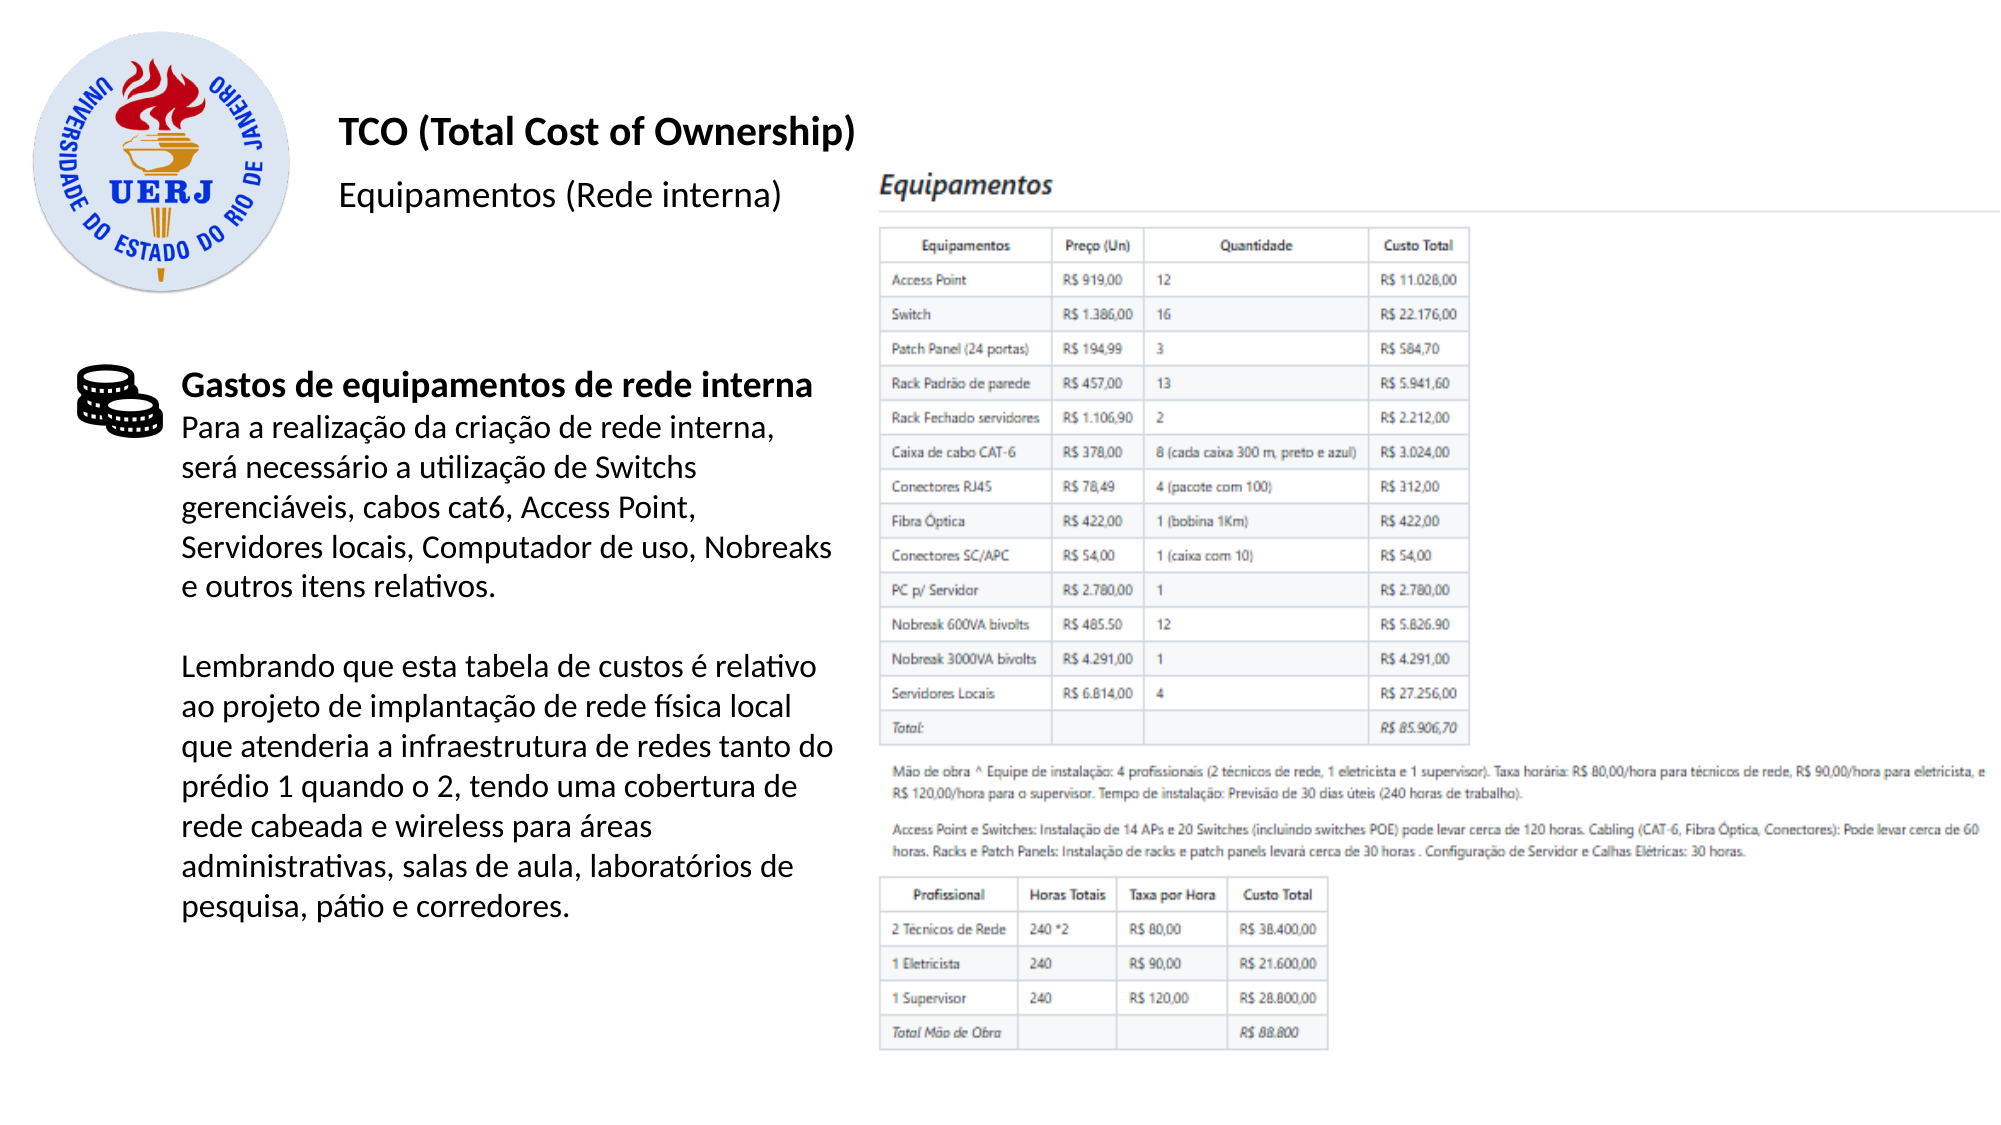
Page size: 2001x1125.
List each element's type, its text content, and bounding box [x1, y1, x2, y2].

text_box TCO (Total Cost of Ownership) [323, 96, 1242, 162]
text_box Equipamentos (Rede interna) [323, 162, 876, 223]
picture [30, 30, 292, 296]
picture [69, 352, 167, 450]
picture [876, 162, 2000, 1058]
text_box Gastos de equipamentos de rede interna Para a realização da criação de rede interna, será necessário a utilização de Switchs gerenciáveis, cabos cat6, Access Point, Servidores locais, Computador de uso, Nobreaks e outros itens relativos. Lembrando que esta tabela de custos é relativo ao projeto de implantação de rede física local que atenderia a infraestrutura de redes tanto do prédio 1 quando o 2, tendo uma cobertura de rede cabeada e wireless para áreas administrativas, salas de aula, laboratórios de pesquisa, pátio e corredores. [166, 352, 853, 932]
